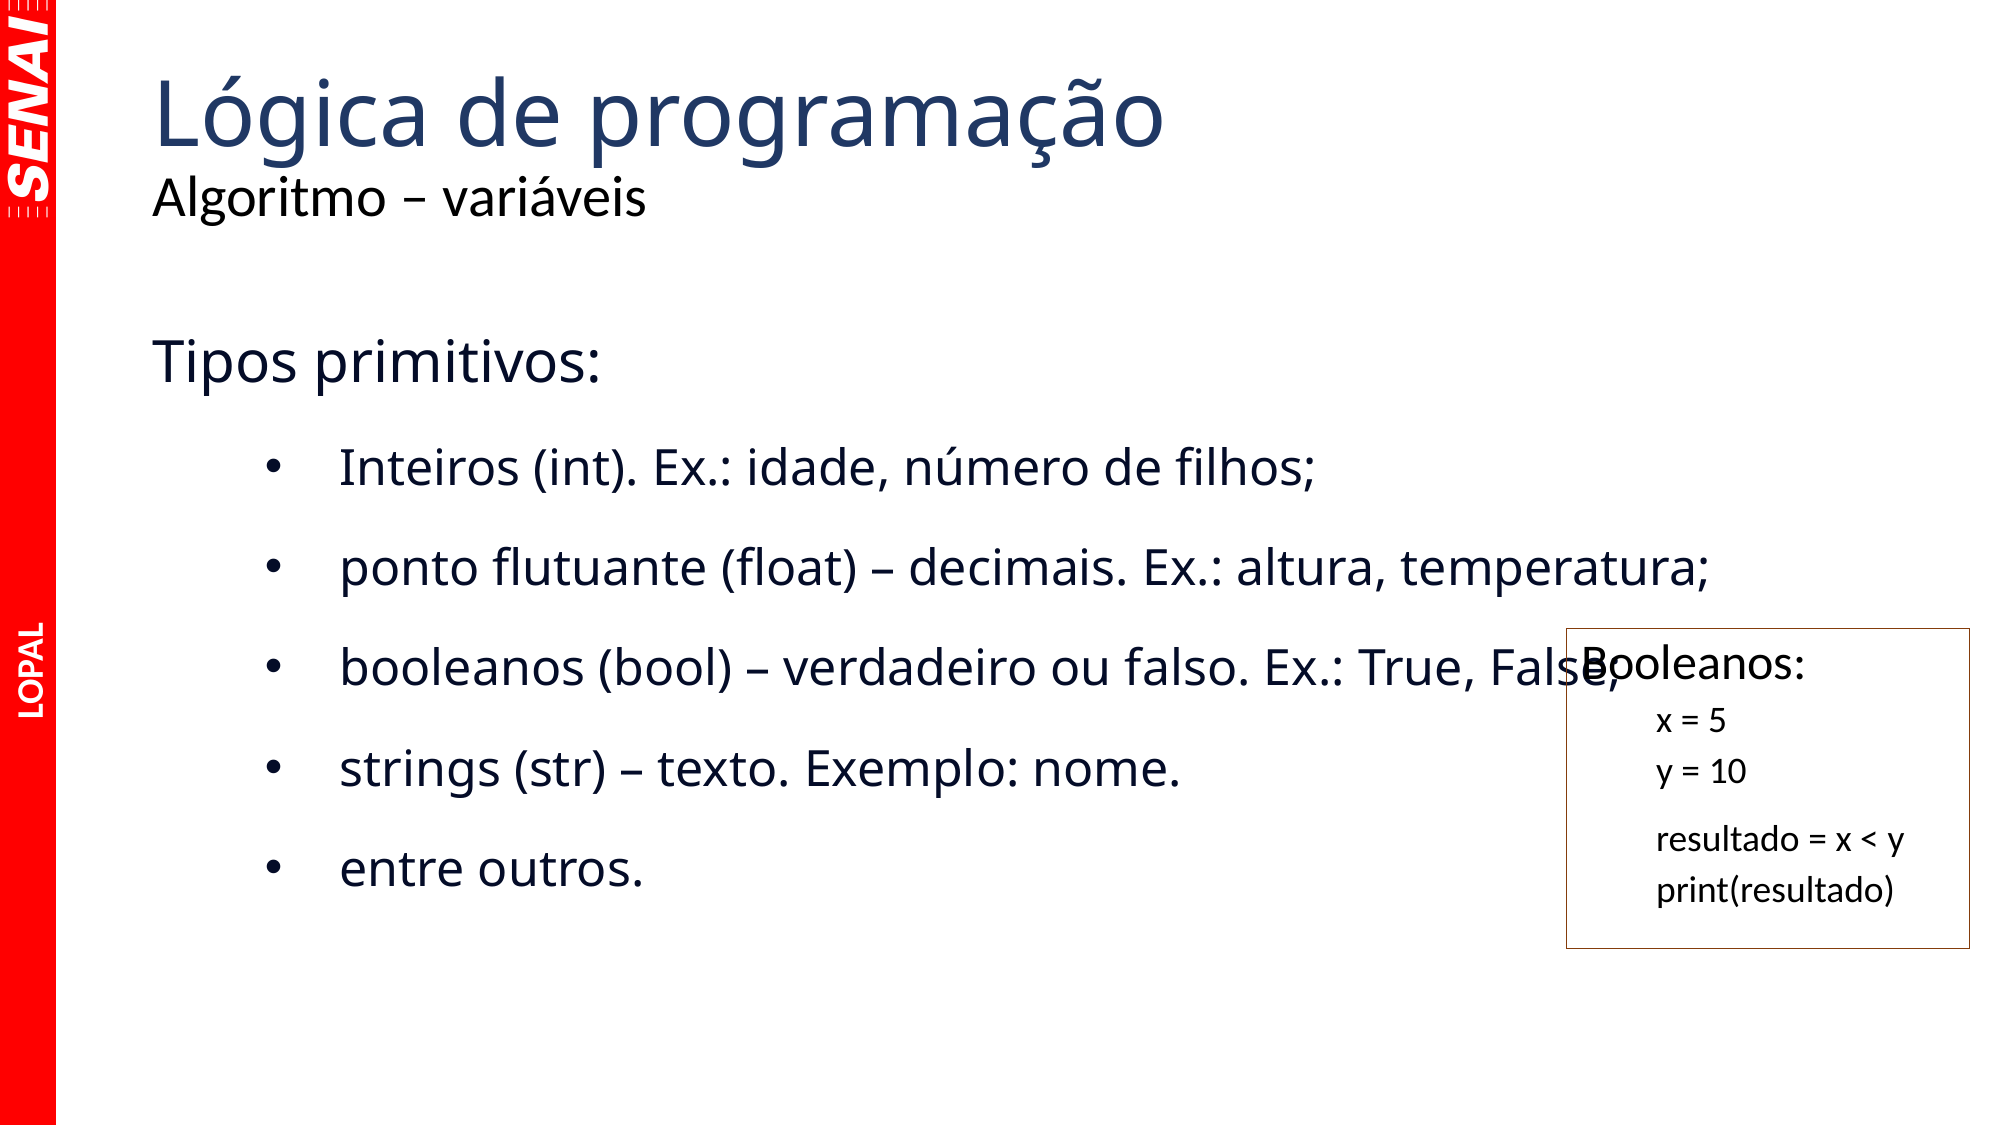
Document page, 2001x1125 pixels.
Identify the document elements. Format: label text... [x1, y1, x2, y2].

title Lógica de programação [137, 59, 1863, 158]
text_box Booleanos: x = 5 y = 10 resultado = x < y print(resultado) [1566, 628, 1970, 949]
text_box Algoritmo – variáveis [137, 158, 1878, 290]
text_box Tipos primitivos: Inteiros (int). Ex.: idade, número de filhos; ponto flutuante (float) – decimais. Ex.: altura, temperatura; booleanos (bool) – verdadeiro ou falso. Ex.: True, False; strings (str) – texto. Exemplo: nome. entre outros. [137, 317, 1878, 725]
picture [0, 0, 56, 217]
text_box [137, 725, 1863, 1066]
